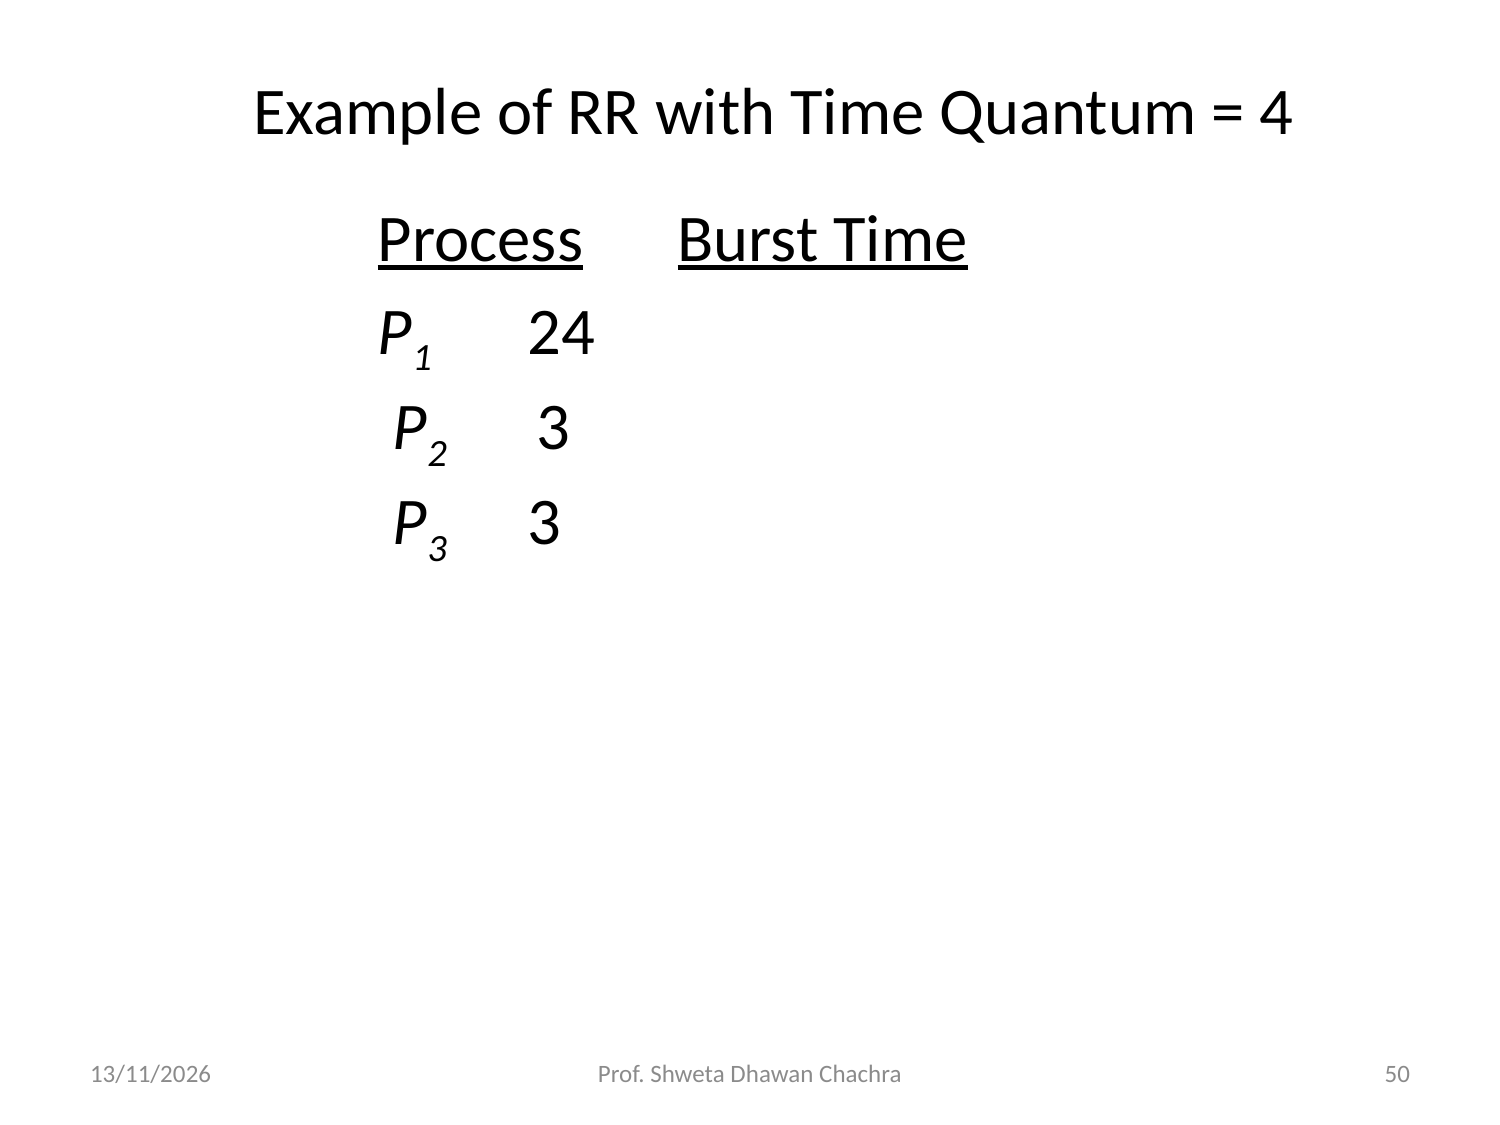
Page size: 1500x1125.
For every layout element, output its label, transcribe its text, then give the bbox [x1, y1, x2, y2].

footer Prof. Shweta Dhawan Chachra [512, 1042, 988, 1103]
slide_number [75, 1042, 425, 1103]
list Process Burst Time P1 24 P2 3 P3 3 [156, 195, 1363, 932]
title Example of RR with Time Quantum = 4 [138, 54, 1410, 161]
slide_number 50 [1074, 1042, 1425, 1103]
